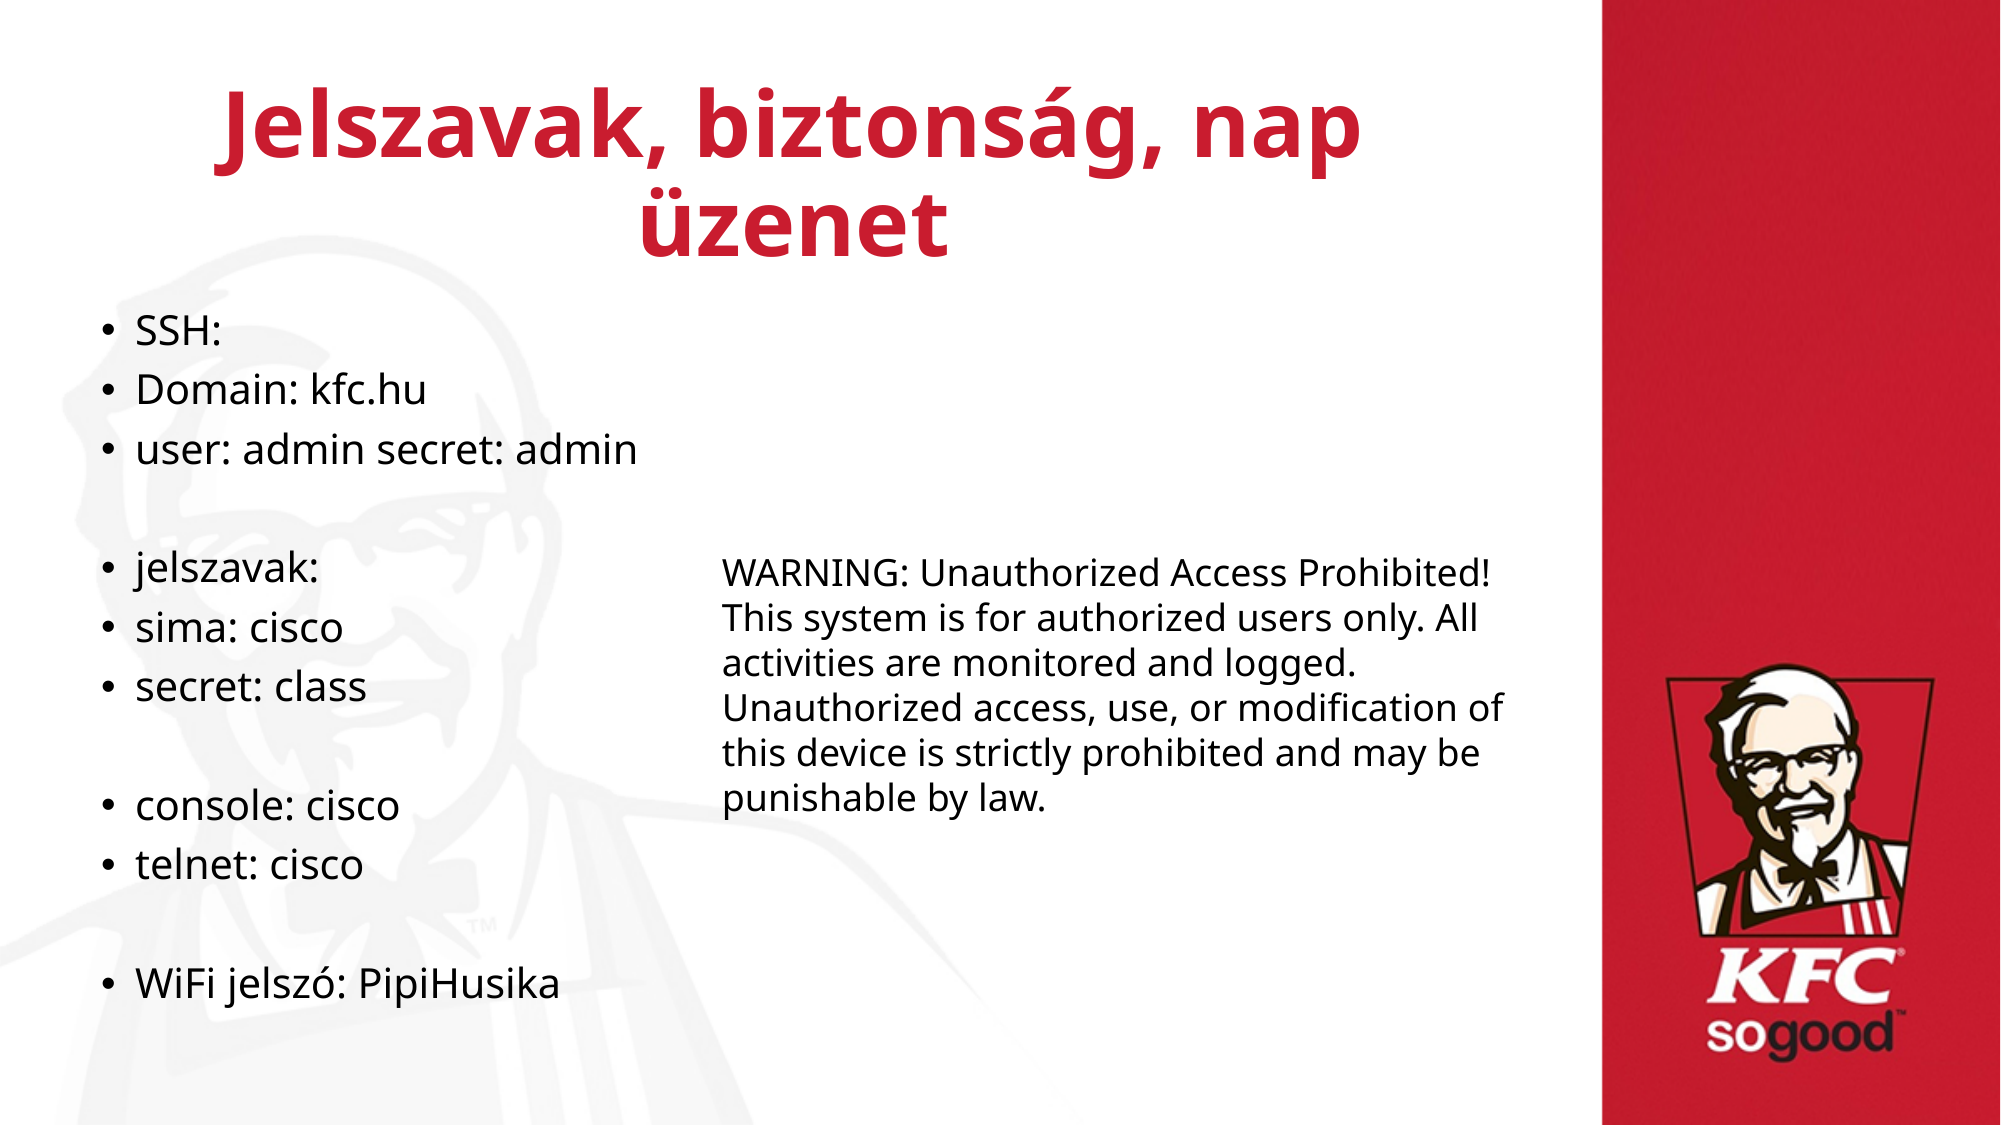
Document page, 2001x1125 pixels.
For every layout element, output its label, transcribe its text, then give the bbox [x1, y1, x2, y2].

picture [0, 0, 2001, 1125]
list SSH: Domain: kfc.hu user: admin secret: admin jelszavak: sima: cisco secret: class console: cisco telnet: cisco WiFi jelszó: PipiHusika [85, 302, 1501, 1022]
text_box WARNING: Unauthorized Access Prohibited! This system is for authorized users only. All activities are monitored and logged. Unauthorized access, use, or modification of this device is strictly prohibited and may be punishable by law. [707, 541, 1553, 872]
title Jelszavak, biztonság, nap üzenet [85, 68, 1501, 286]
